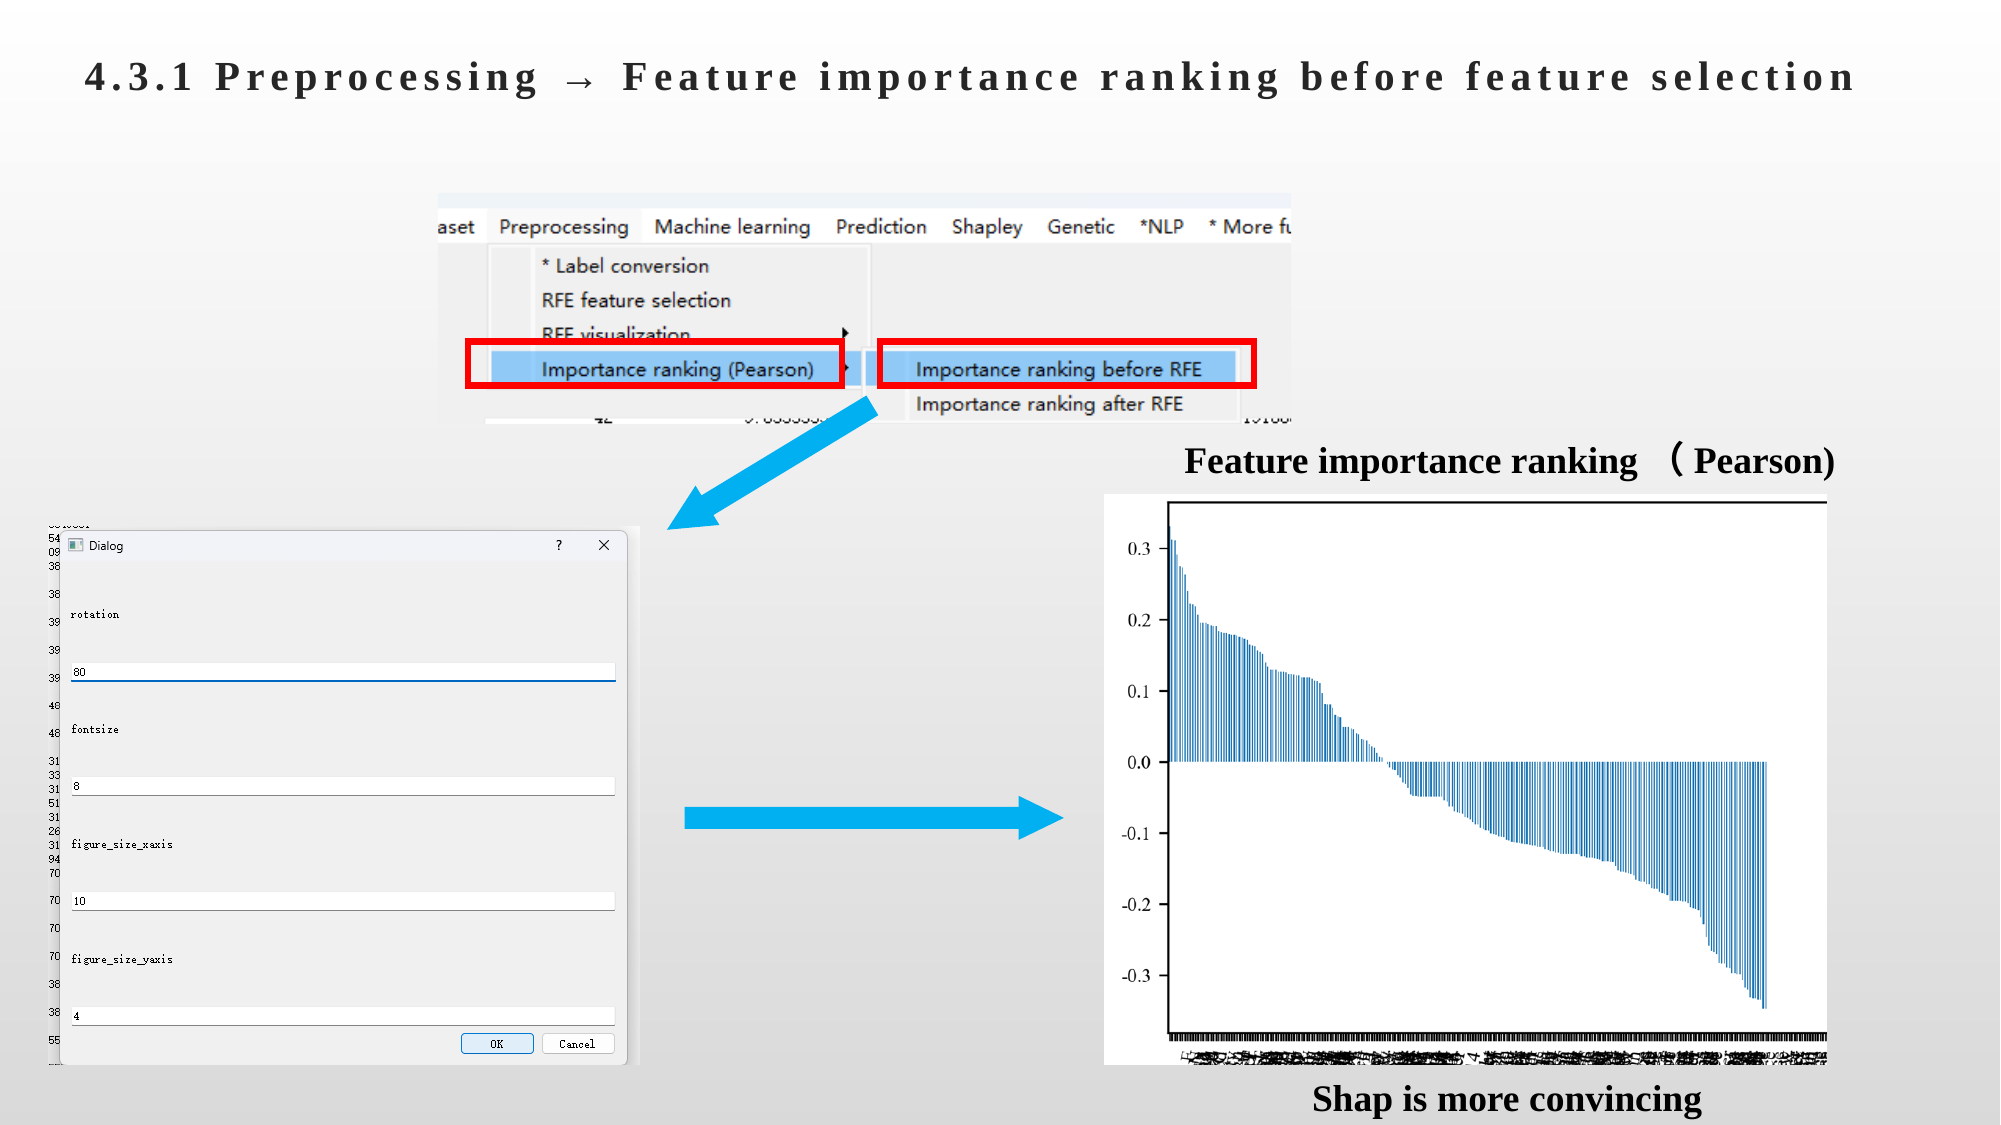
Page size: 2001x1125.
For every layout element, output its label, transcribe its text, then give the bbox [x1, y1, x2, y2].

text_box Feature importance ranking（Pearson) [1169, 428, 1851, 489]
title 4.3.1 Preprocessing → Feature importance ranking before feature selection [69, 15, 1870, 132]
picture [48, 526, 640, 1065]
picture [1104, 494, 1827, 1065]
picture [437, 193, 1292, 424]
text_box Shap is more convincing [1297, 1066, 1718, 1125]
text_box [683, 794, 1067, 842]
text_box [664, 424, 866, 532]
